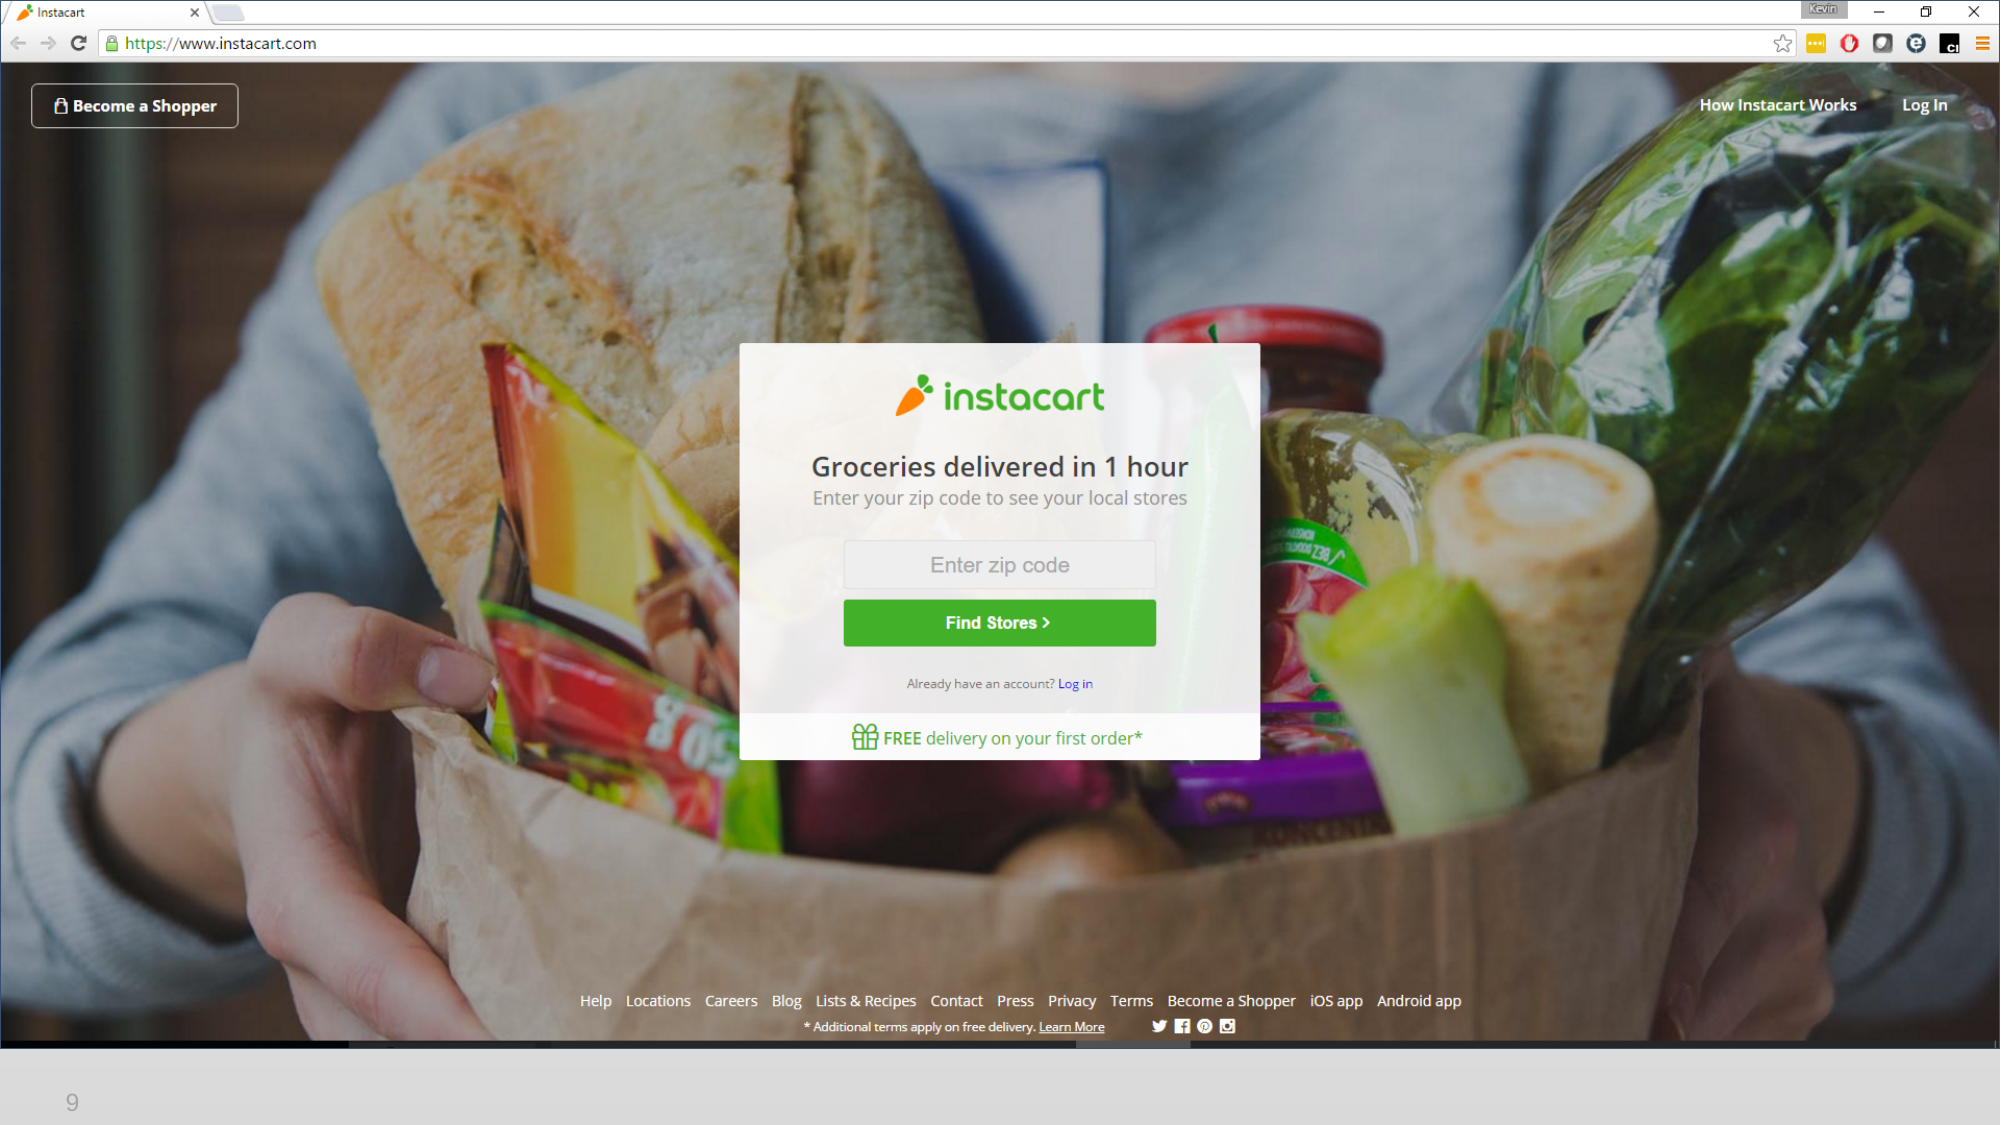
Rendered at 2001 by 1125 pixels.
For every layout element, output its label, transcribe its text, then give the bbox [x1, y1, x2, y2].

picture [0, 0, 2000, 1050]
slide_number 9 [50, 1085, 169, 1118]
